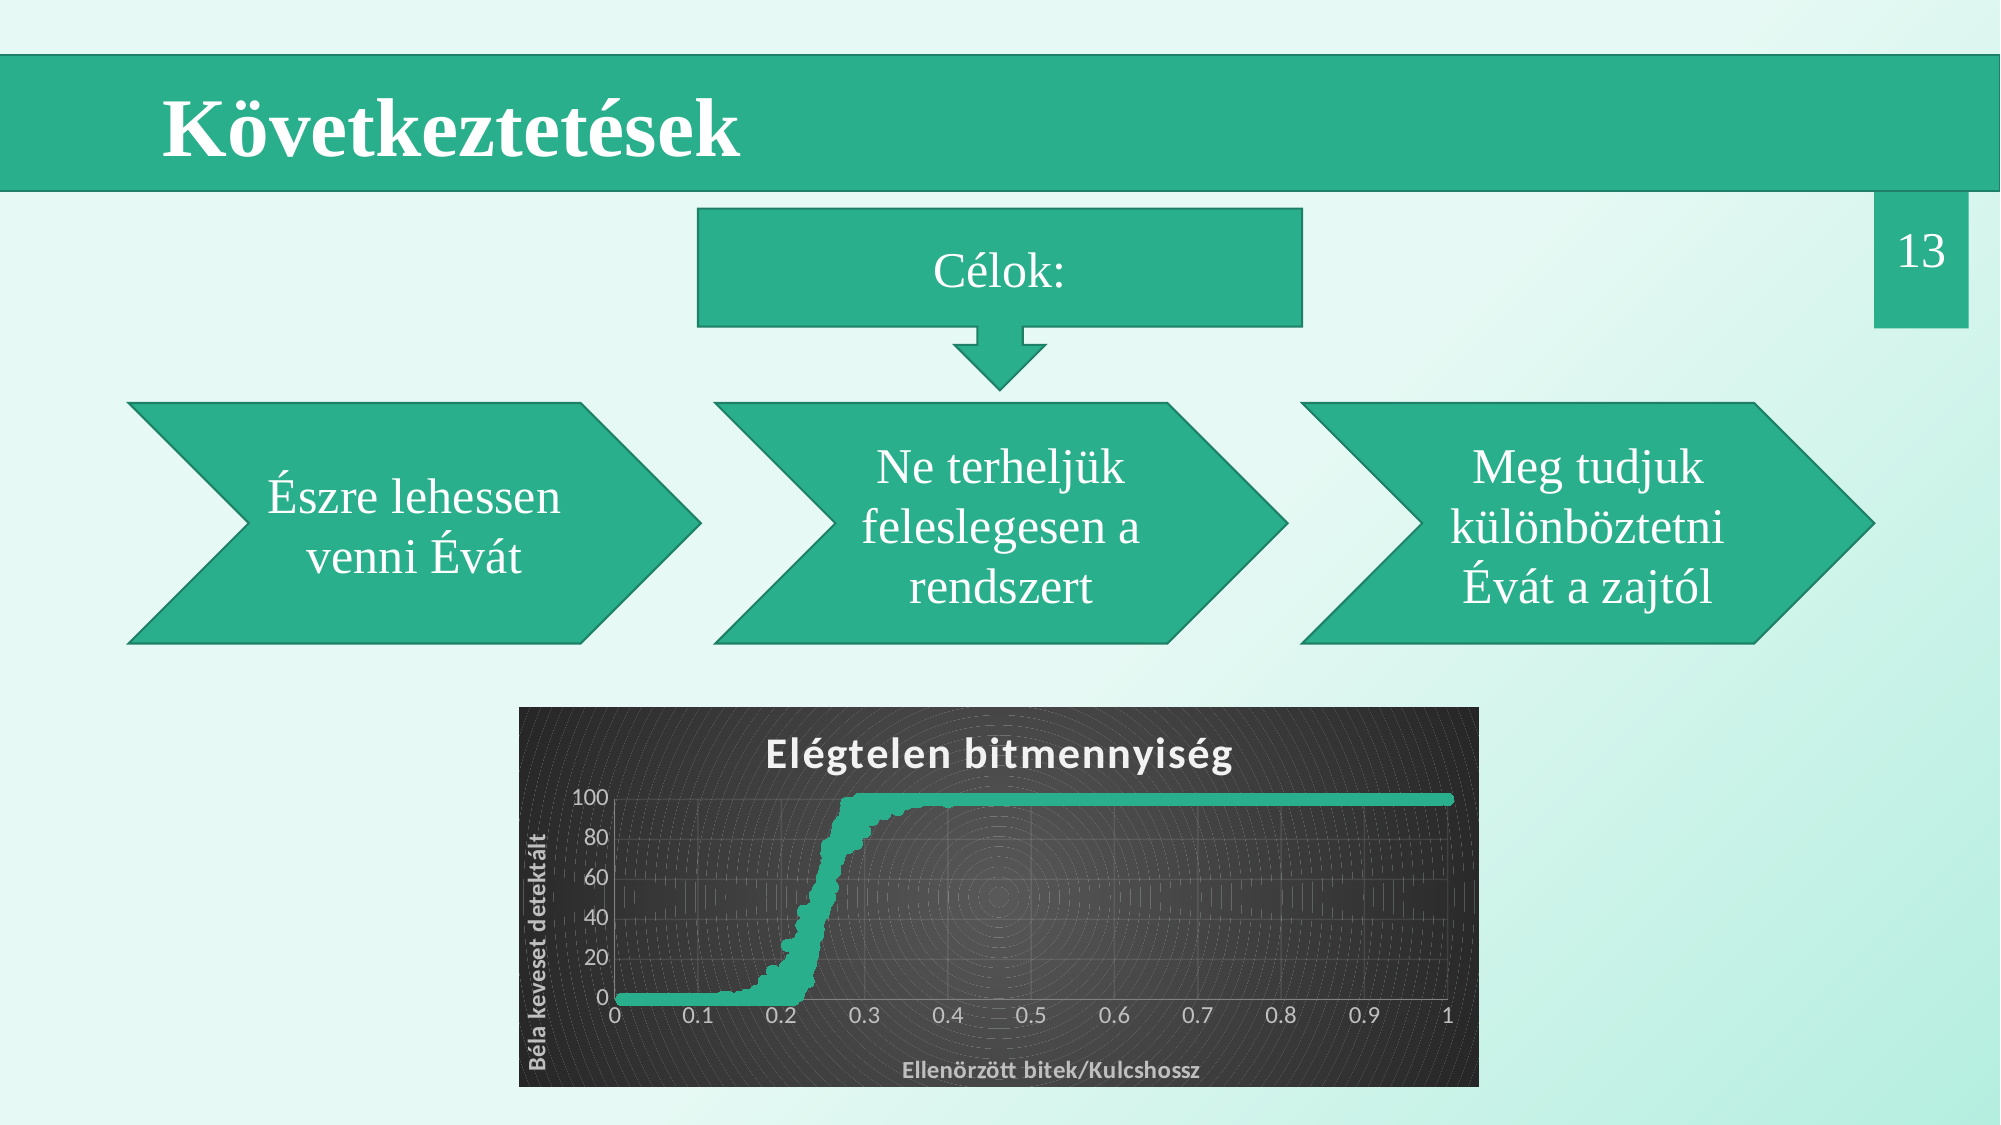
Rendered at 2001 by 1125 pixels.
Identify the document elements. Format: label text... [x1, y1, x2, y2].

chart [519, 707, 1479, 1093]
text_box Ne terheljük feleslegesen a rendszert [712, 401, 1290, 645]
text_box 13 [1873, 192, 1970, 329]
text_box Célok: [696, 207, 1304, 392]
text_box Következtetések [0, 54, 2000, 192]
text_box Észre lehessen venni Évát [126, 401, 703, 645]
text_box Meg tudjuk különböztetni Évát a zajtól [1299, 401, 1876, 645]
